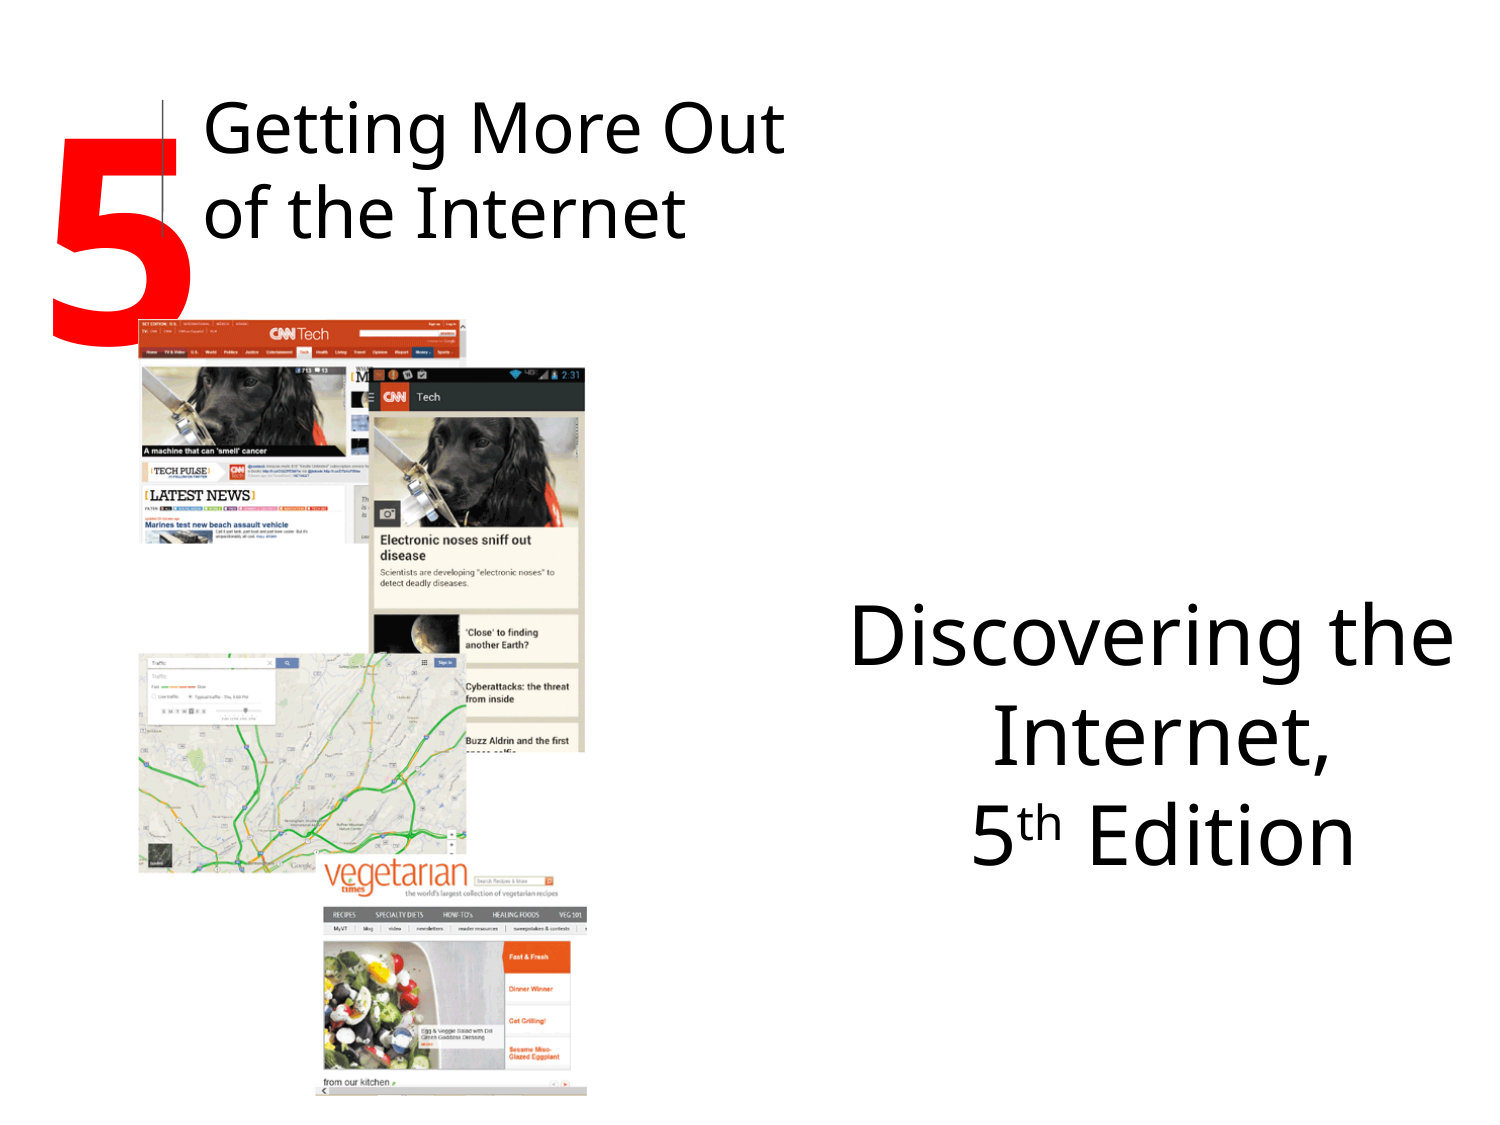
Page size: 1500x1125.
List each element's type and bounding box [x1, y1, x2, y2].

picture [138, 319, 587, 1096]
